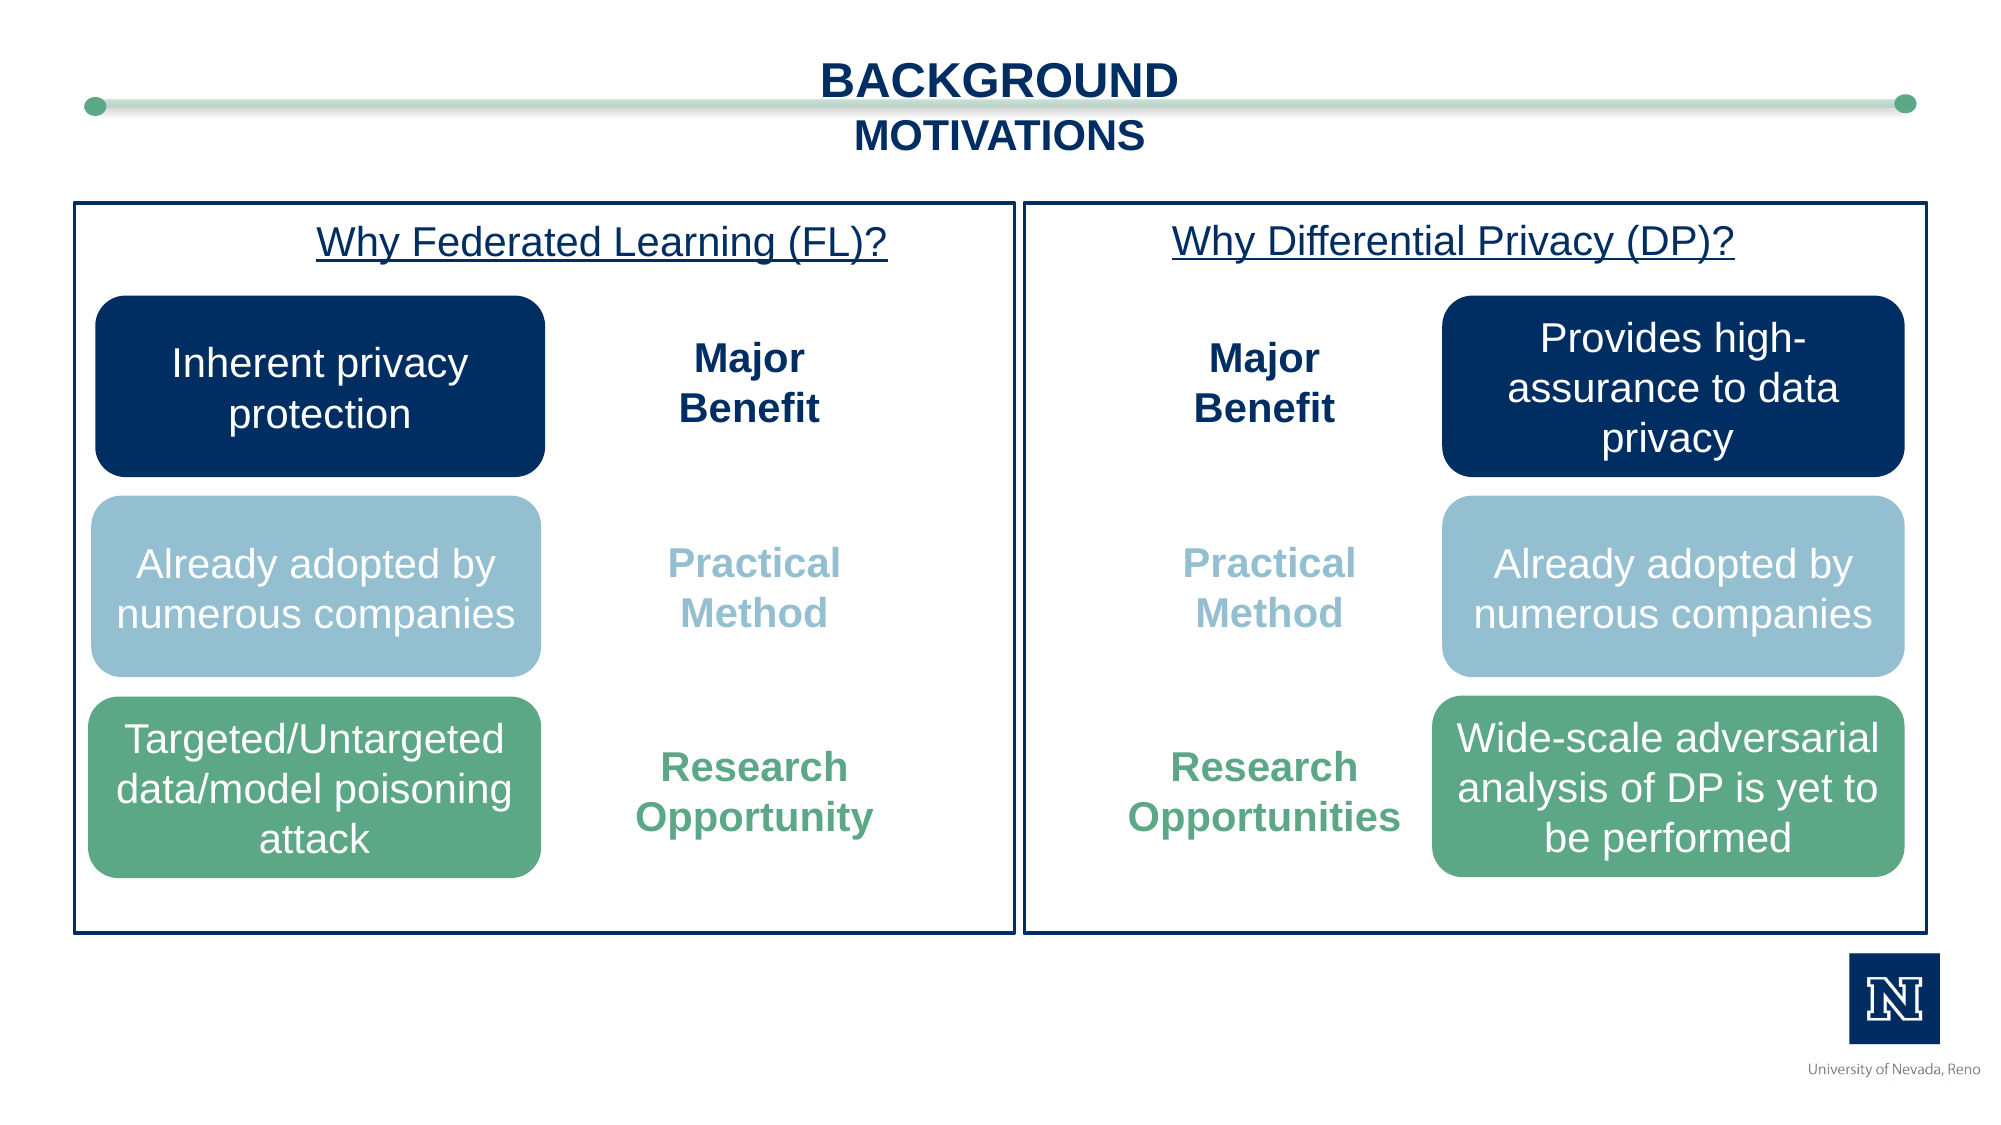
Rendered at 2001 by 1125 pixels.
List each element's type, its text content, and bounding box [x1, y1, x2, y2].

text_box [73, 201, 1016, 935]
text_box Practical Method [1102, 528, 1438, 644]
text_box Wide-scale adversarial analysis of DP is yet to be performed [1432, 695, 1905, 878]
text_box Provides high-assurance to data privacy [1442, 295, 1905, 478]
text_box Targeted/Untargeted data/model poisoning attack [88, 696, 542, 879]
text_box [1023, 201, 1928, 935]
text_box Research Opportunity [527, 732, 981, 848]
text_box Research Opportunities [1036, 732, 1493, 848]
picture [1790, 952, 1999, 1085]
text_box Major Benefit [611, 323, 888, 439]
text_box Major Benefit [1123, 323, 1406, 439]
text_box Already adopted by numerous companies [1442, 495, 1905, 678]
text_box Practical Method [576, 528, 933, 644]
text_box Already adopted by numerous companies [91, 495, 542, 678]
title Background Motivations [95, 40, 1905, 167]
text_box Why Differential Privacy (DP)? [1002, 206, 1905, 272]
text_box Inherent privacy protection [95, 295, 546, 478]
text_box Why Federated Learning (FL)? [271, 207, 933, 273]
